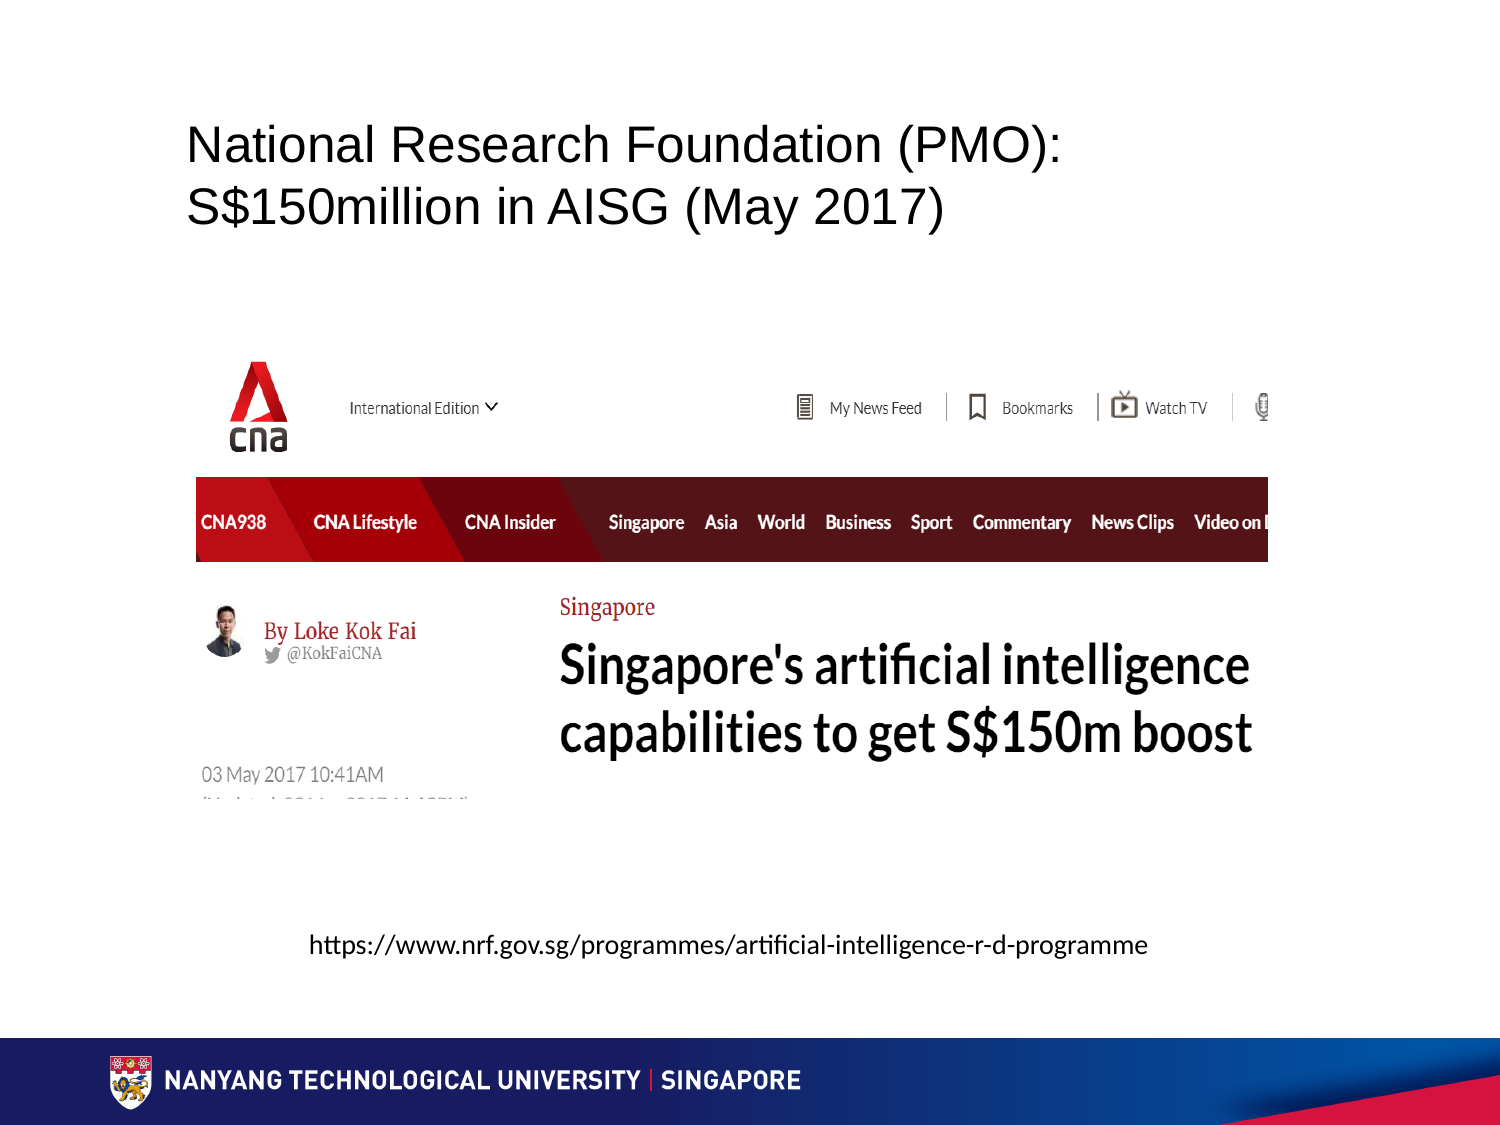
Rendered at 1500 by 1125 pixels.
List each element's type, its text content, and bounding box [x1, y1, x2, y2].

text_box https://www.nrf.gov.sg/programmes/artificial-intelligence-r-d-programme [294, 919, 1238, 968]
title National Research Foundation (PMO): S$150million in AISG (May 2017) [171, 102, 1185, 244]
picture [195, 343, 1268, 800]
picture [0, 1038, 1500, 1125]
